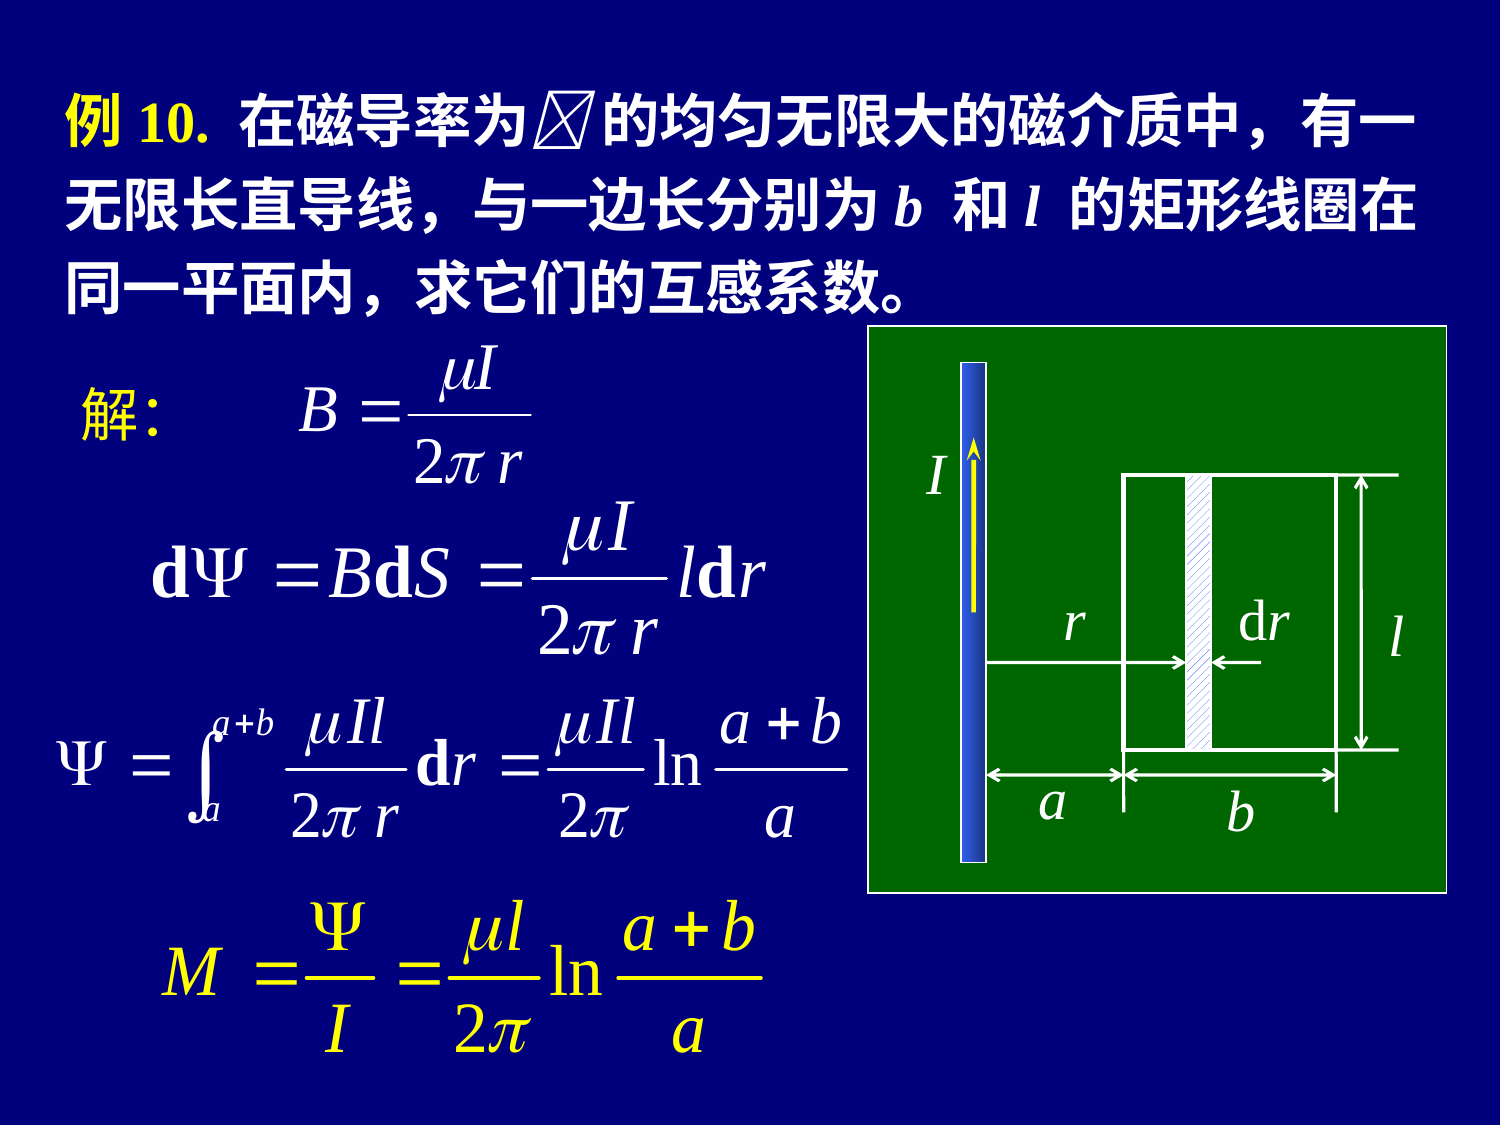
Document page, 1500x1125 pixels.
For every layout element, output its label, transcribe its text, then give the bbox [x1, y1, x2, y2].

text_box 解： [65, 371, 212, 456]
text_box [46, 680, 856, 865]
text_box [985, 474, 1314, 751]
text_box 例10. 在磁导率为 的均匀无限大的磁介质中，有一无限长直导线，与一边长分别为b 和l 的矩形线圈在同一平面内，求它们的互感系数。 [50, 62, 1438, 330]
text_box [286, 325, 543, 478]
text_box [150, 881, 772, 1064]
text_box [867, 325, 1447, 894]
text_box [141, 479, 778, 679]
